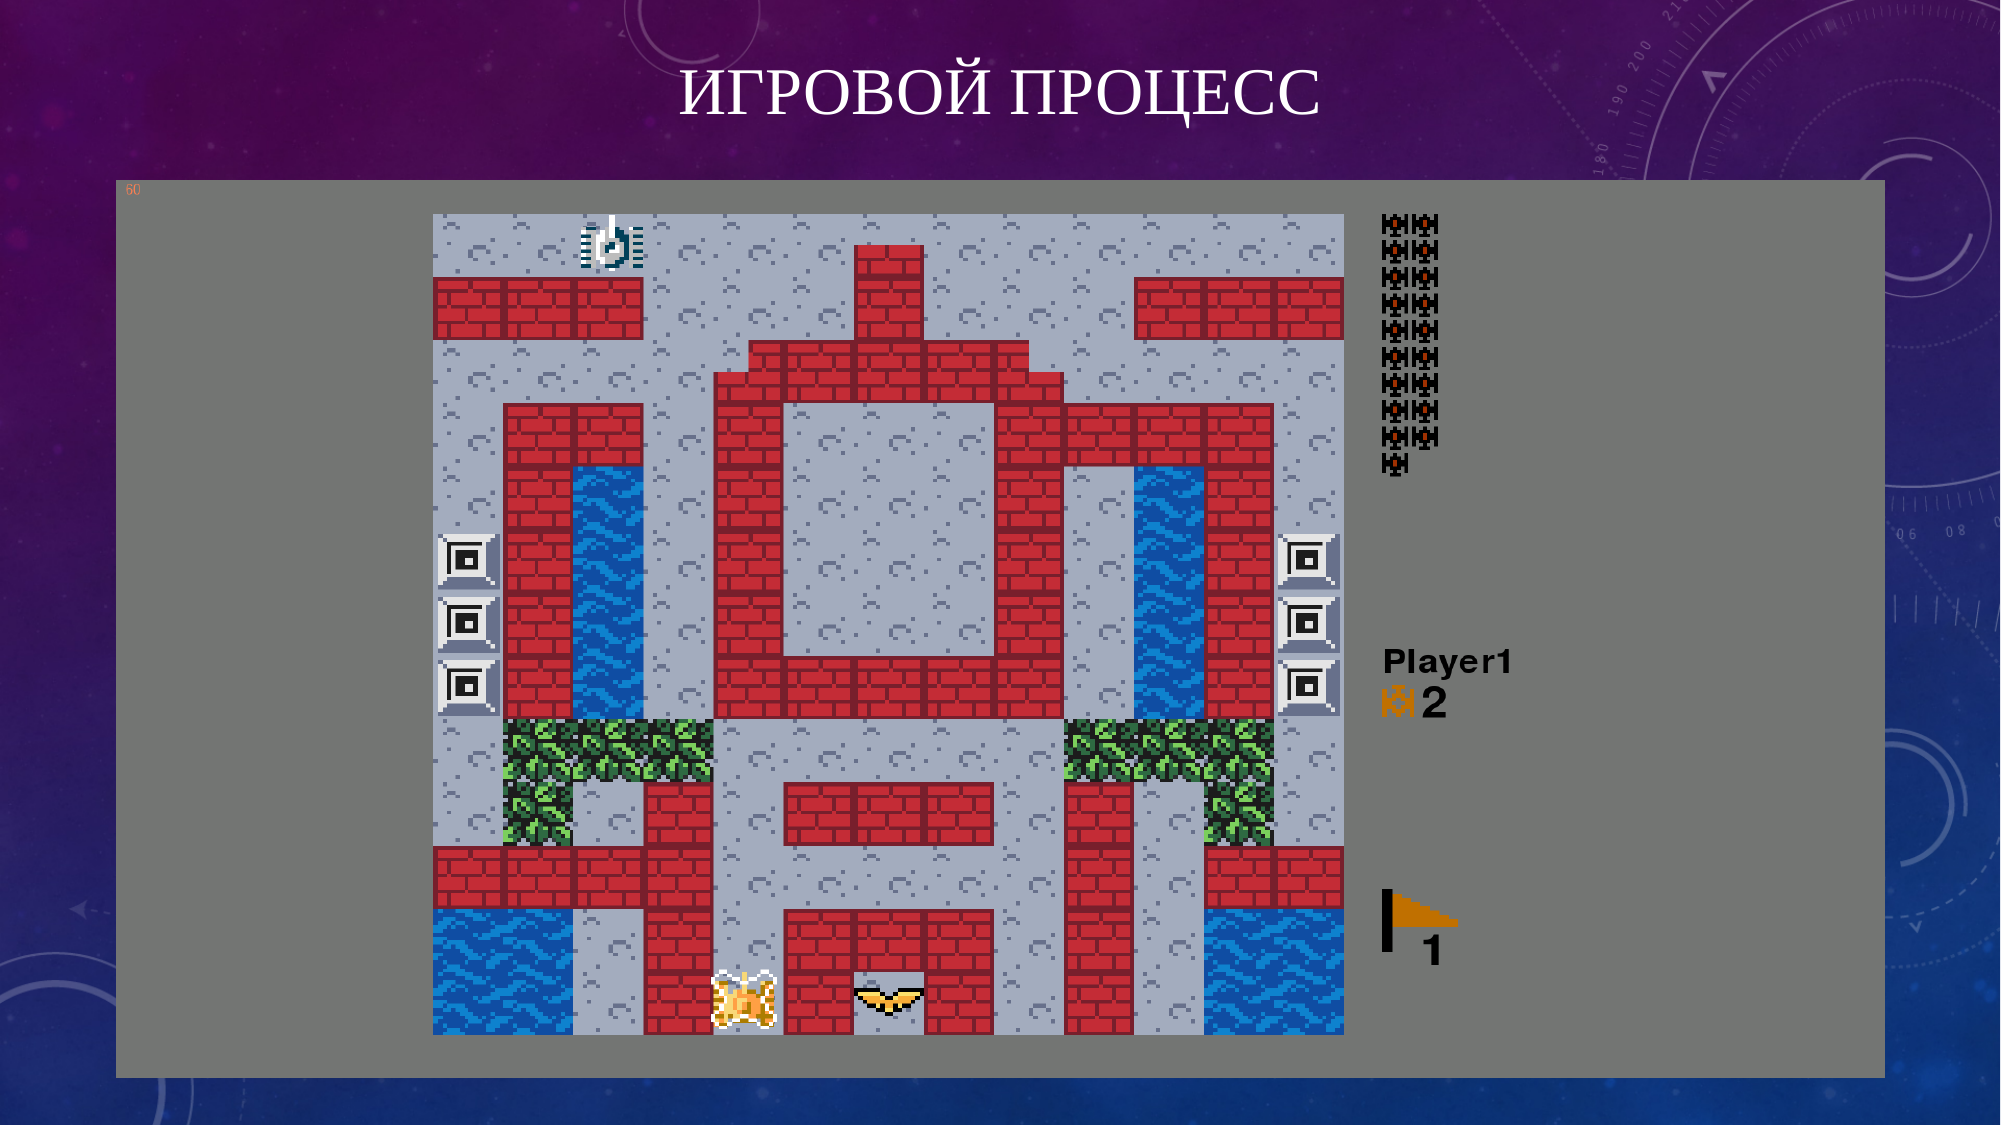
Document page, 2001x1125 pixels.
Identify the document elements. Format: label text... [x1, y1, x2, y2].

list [116, 180, 1885, 1078]
title Игровой процесс [116, 39, 1885, 136]
picture [0, 0, 2001, 1125]
